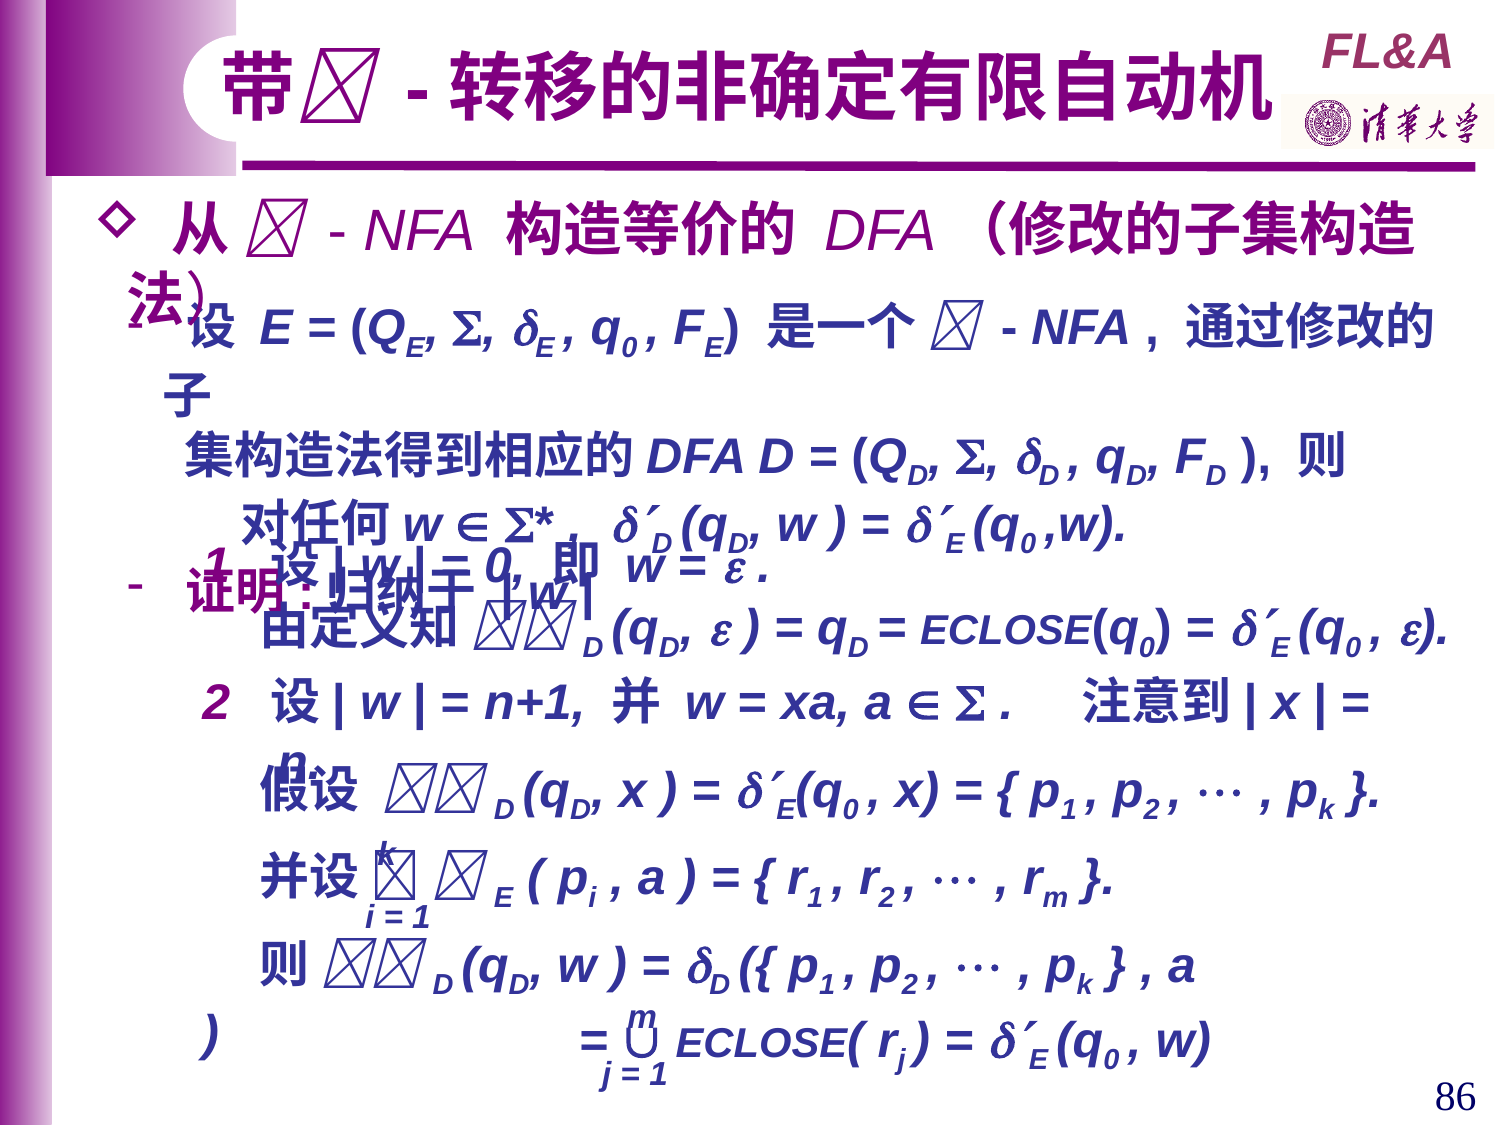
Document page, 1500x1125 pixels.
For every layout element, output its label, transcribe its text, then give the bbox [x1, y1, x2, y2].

text_box 带 -转移的非确定有限自动机 [205, 42, 1288, 139]
text_box 2 设| w | = n+1, 并 w = xa, a   . 注意到| x | = n. [187, 662, 1400, 749]
text_box 1 设| w | = 0, 即 w =  . [187, 524, 938, 587]
text_box 86 [1411, 1061, 1500, 1125]
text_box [549, 987, 1238, 1101]
picture [1281, 94, 1495, 149]
text_box 设 E = (QE, , E , q0 , FE) 是一个  - NFA , 通过修改的子 集构造法得到相应的DFA D = (QD, , D , qD, FD ), 则 对任何w  * , D (qD, w ) = E (q0 ,w). 证明:归纳于 | w | [112, 340, 1450, 627]
text_box 从  - NFA 构造等价的 DFA（修改的子集构造法） [76, 184, 1483, 340]
text_box 则 D (qD, w ) = D ({ p1 , p2 ,  , pk } , a ) [187, 951, 1225, 1068]
text_box 由定义知 D (qD,  ) = qD = ECLOSE(q0) = E (q0 , ). [187, 587, 1471, 671]
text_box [187, 824, 1488, 943]
text_box 假设 D (qD, x ) = E(q0 , x) = { p1 , p2 ,  , pk }. [187, 749, 1488, 824]
